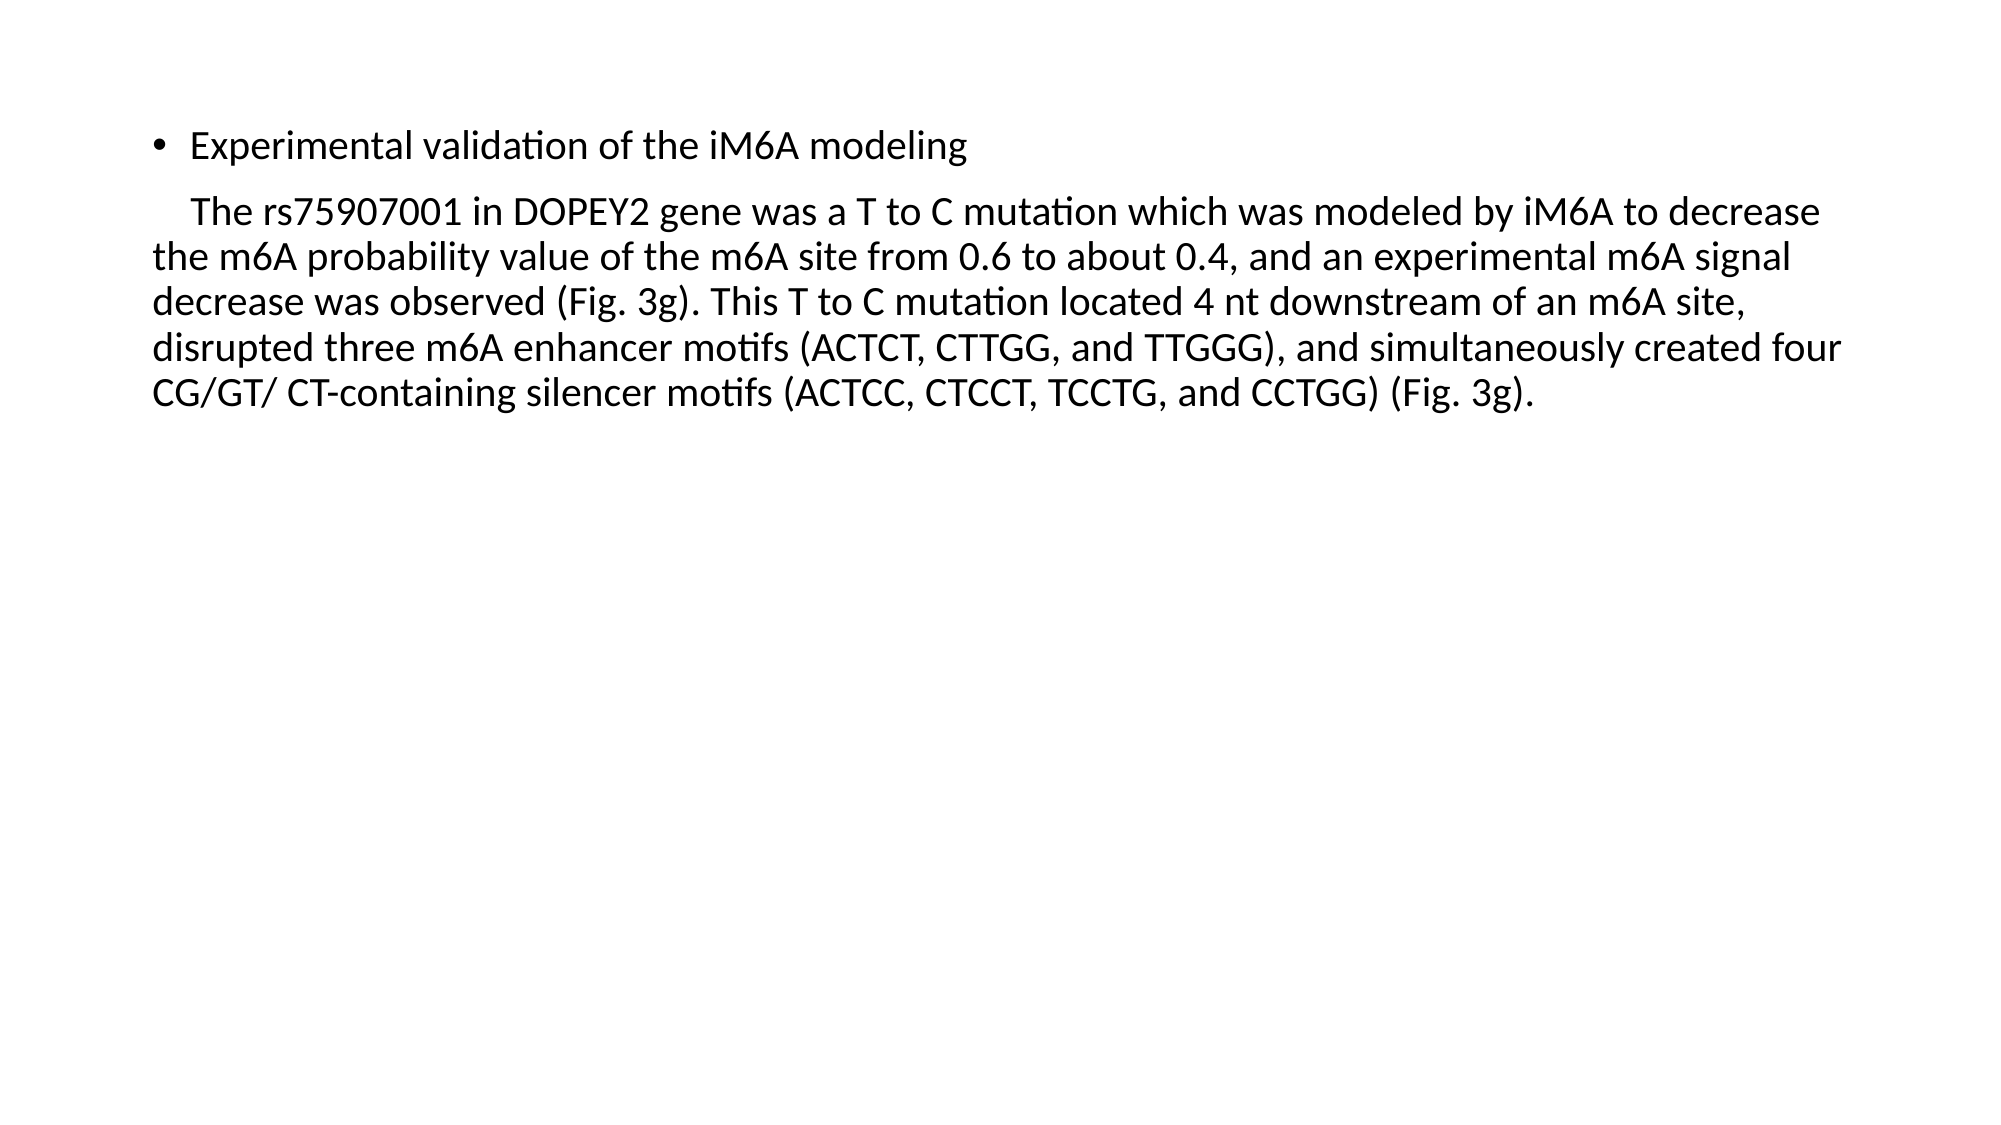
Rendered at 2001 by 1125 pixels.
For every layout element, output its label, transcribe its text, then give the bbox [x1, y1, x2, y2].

list Experimental validation of the iM6A modeling The rs75907001 in DOPEY2 gene was a T to C mutation which was modeled by iM6A to decrease the m6A probability value of the m6A site from 0.6 to about 0.4, and an experimental m6A signal decrease was observed (Fig. 3g). This T to C mutation located 4 nt downstream of an m6A site, disrupted three m6A enhancer motifs (ACTCT, CTTGG, and TTGGG), and simultaneously created four CG/GT/ CT-containing silencer motifs (ACTCC, CTCCT, TCCTG, and CCTGG) (Fig. 3g). [137, 116, 1863, 1009]
